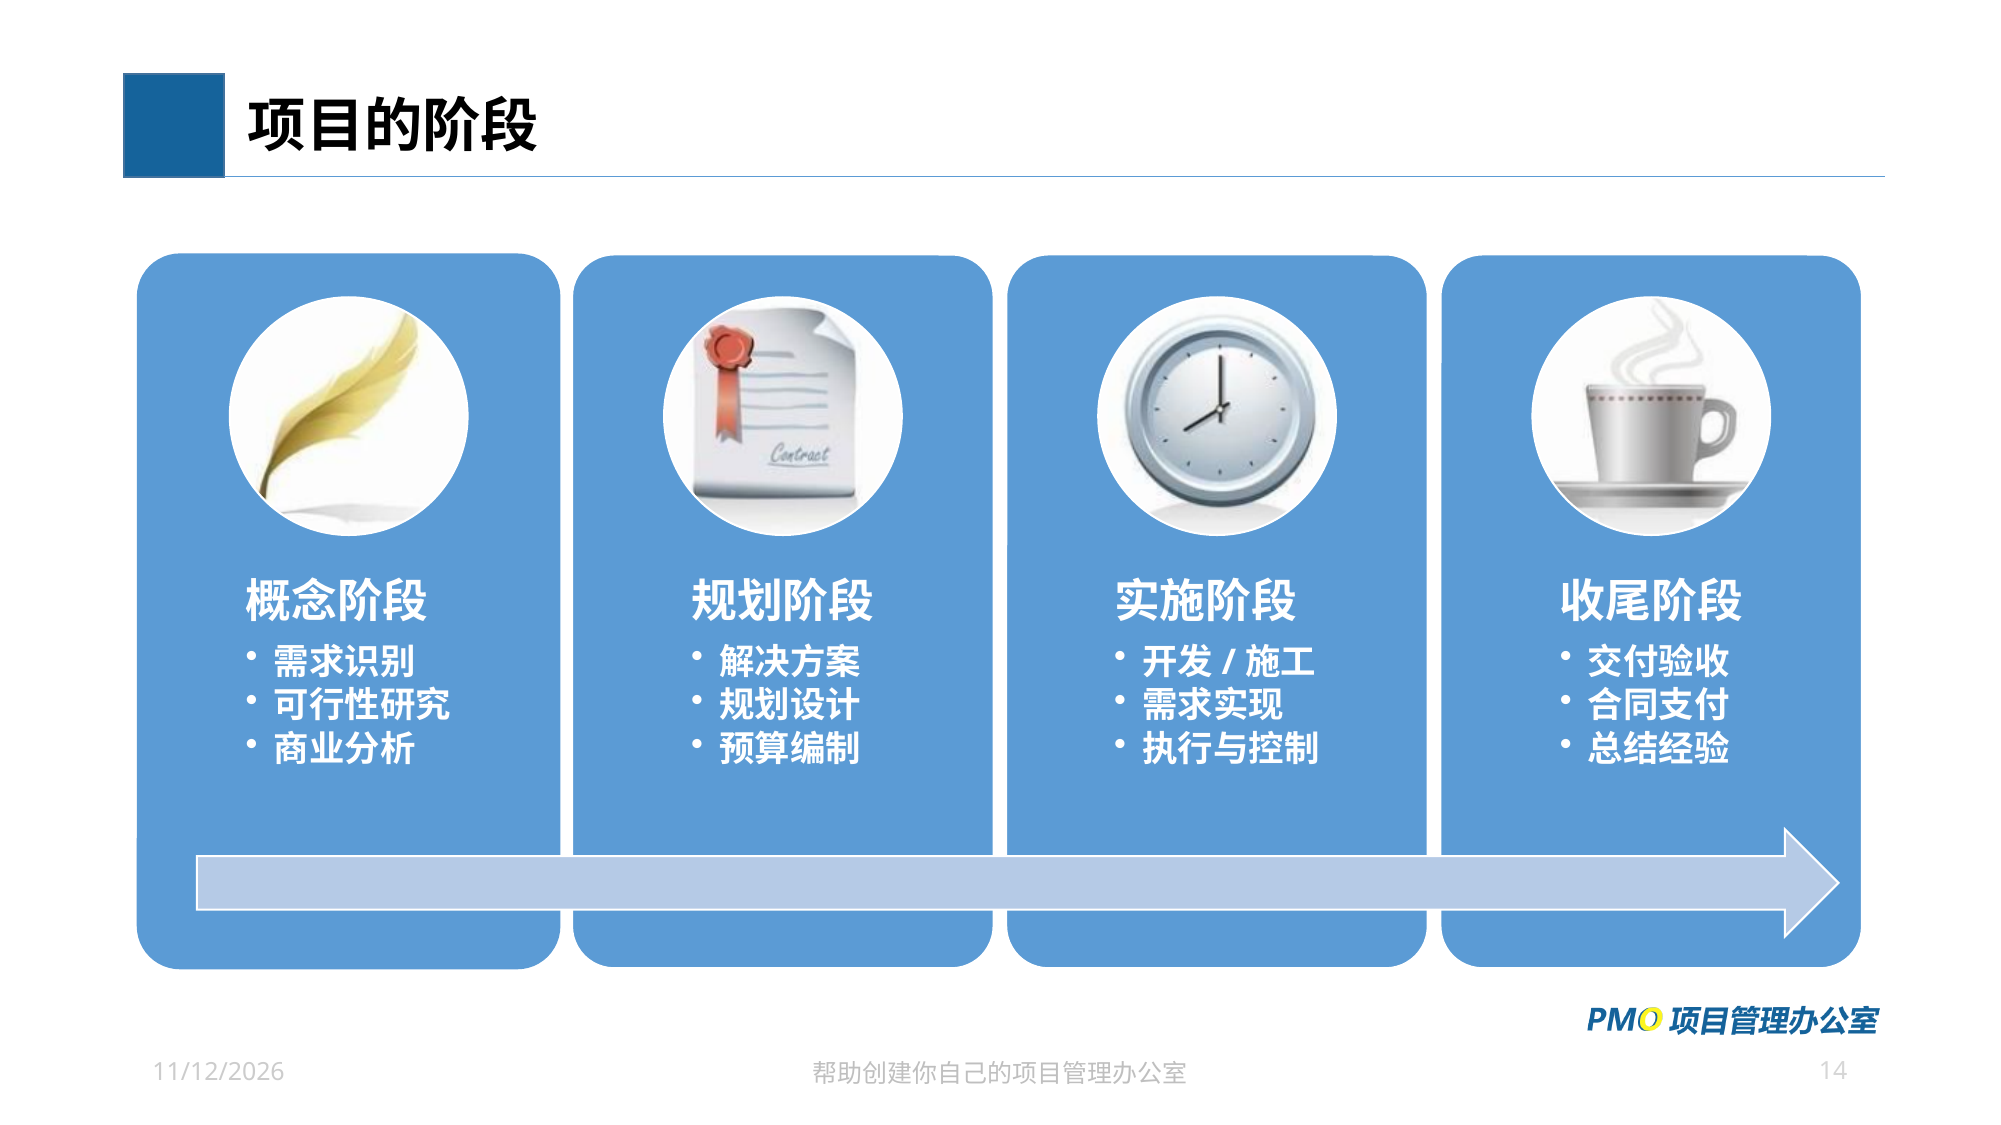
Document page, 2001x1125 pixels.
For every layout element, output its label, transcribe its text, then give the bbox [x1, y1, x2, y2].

slide_number 14 [1399, 1040, 1863, 1103]
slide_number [137, 1042, 588, 1103]
picture [1578, 993, 1885, 1043]
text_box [137, 254, 1863, 969]
footer 帮助创建你自己的项目管理办公室 [662, 1042, 1338, 1103]
title 项目的阶段 [224, 75, 1863, 180]
